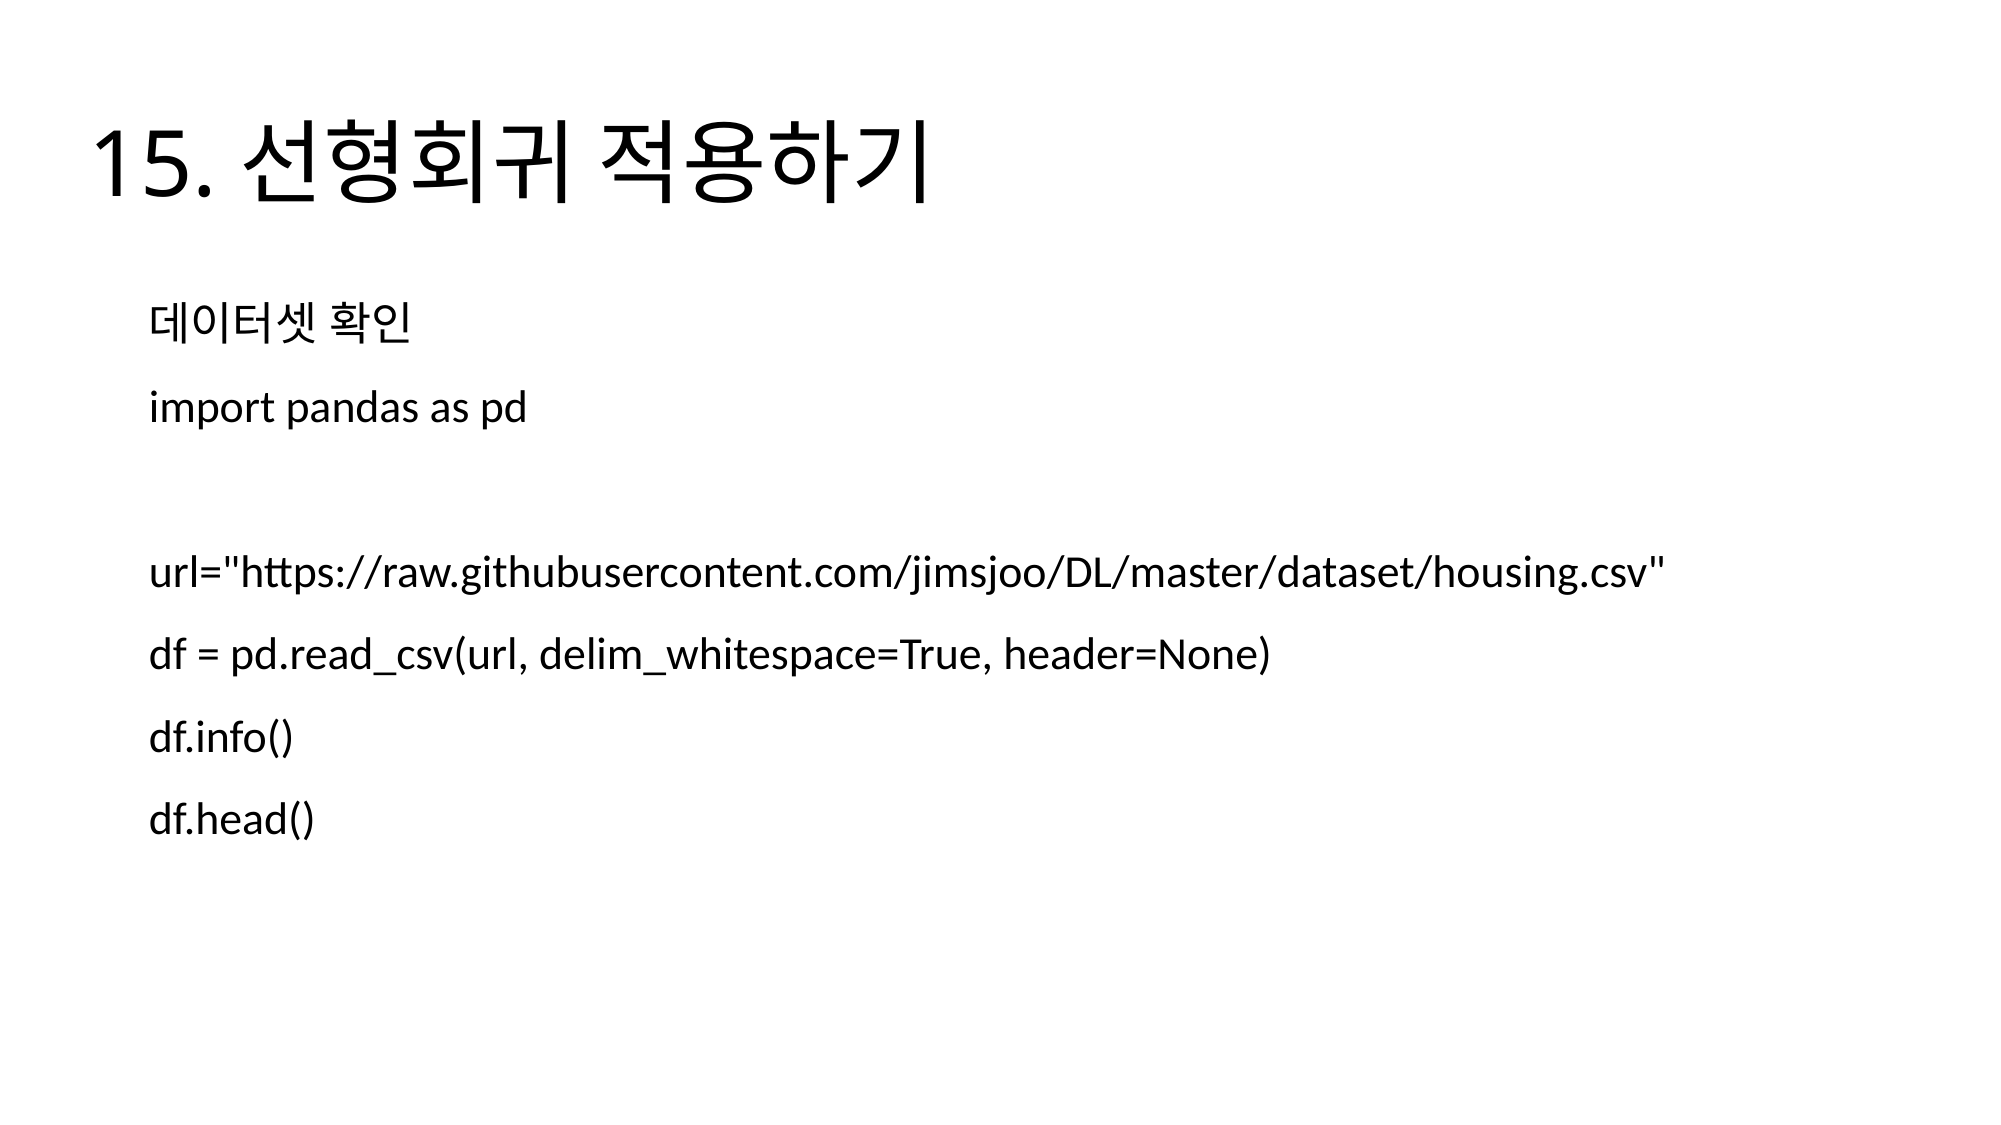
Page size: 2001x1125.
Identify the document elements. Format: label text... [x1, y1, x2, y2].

title 15.선형회귀 적용하기 [68, 97, 1932, 223]
text_box 데이터셋 확인 import pandas as pd url="https://raw.githubusercontent.com/jimsjoo/DL/master/dataset/housing.csv" df = pd.read_csv(url, delim_whitespace=True, header=None) df.info() df.head() [108, 252, 1869, 1000]
